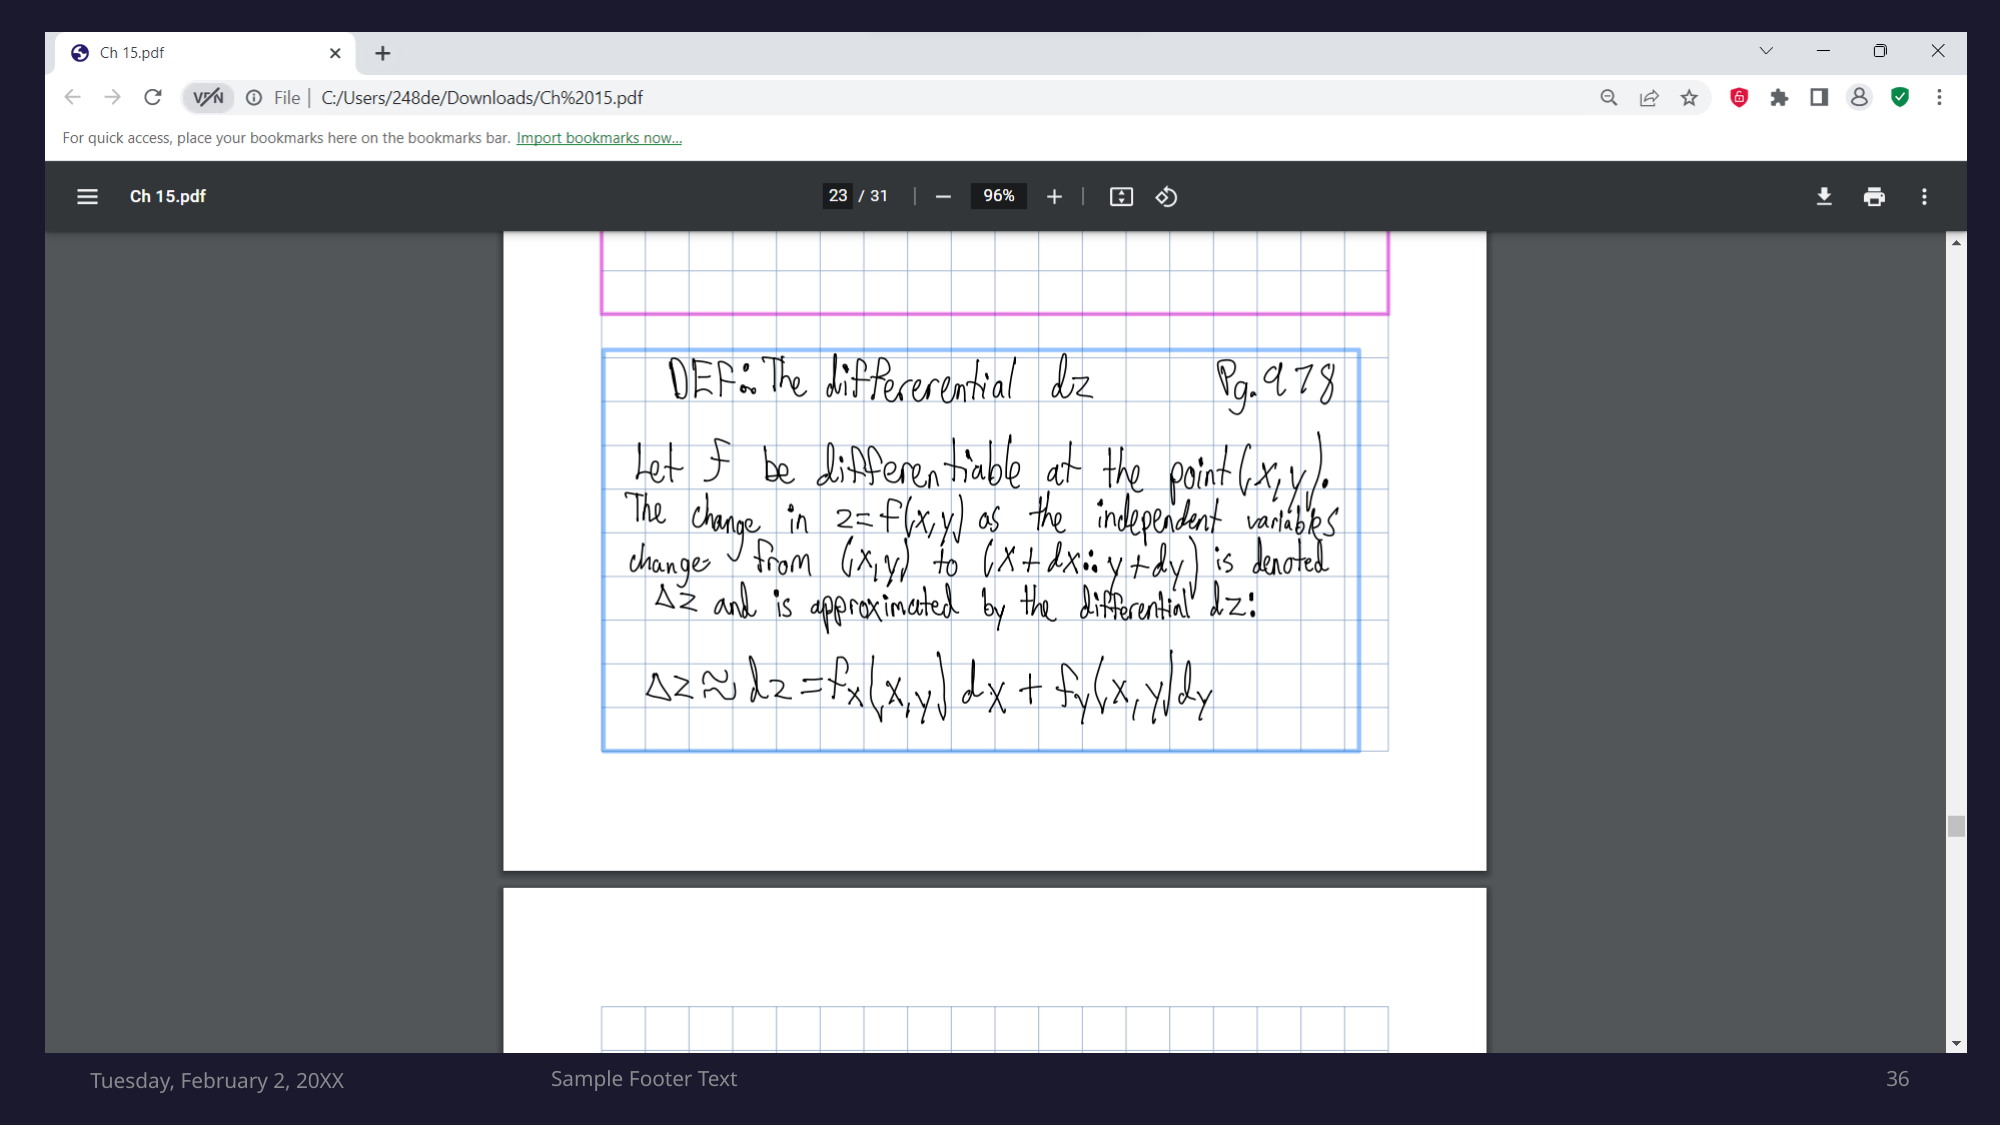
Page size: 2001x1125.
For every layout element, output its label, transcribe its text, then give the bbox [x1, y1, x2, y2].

slide_number 36 [1632, 1067, 1910, 1093]
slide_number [90, 1067, 522, 1093]
footer Sample Footer Text [551, 1067, 1598, 1093]
picture [45, 32, 1967, 1054]
